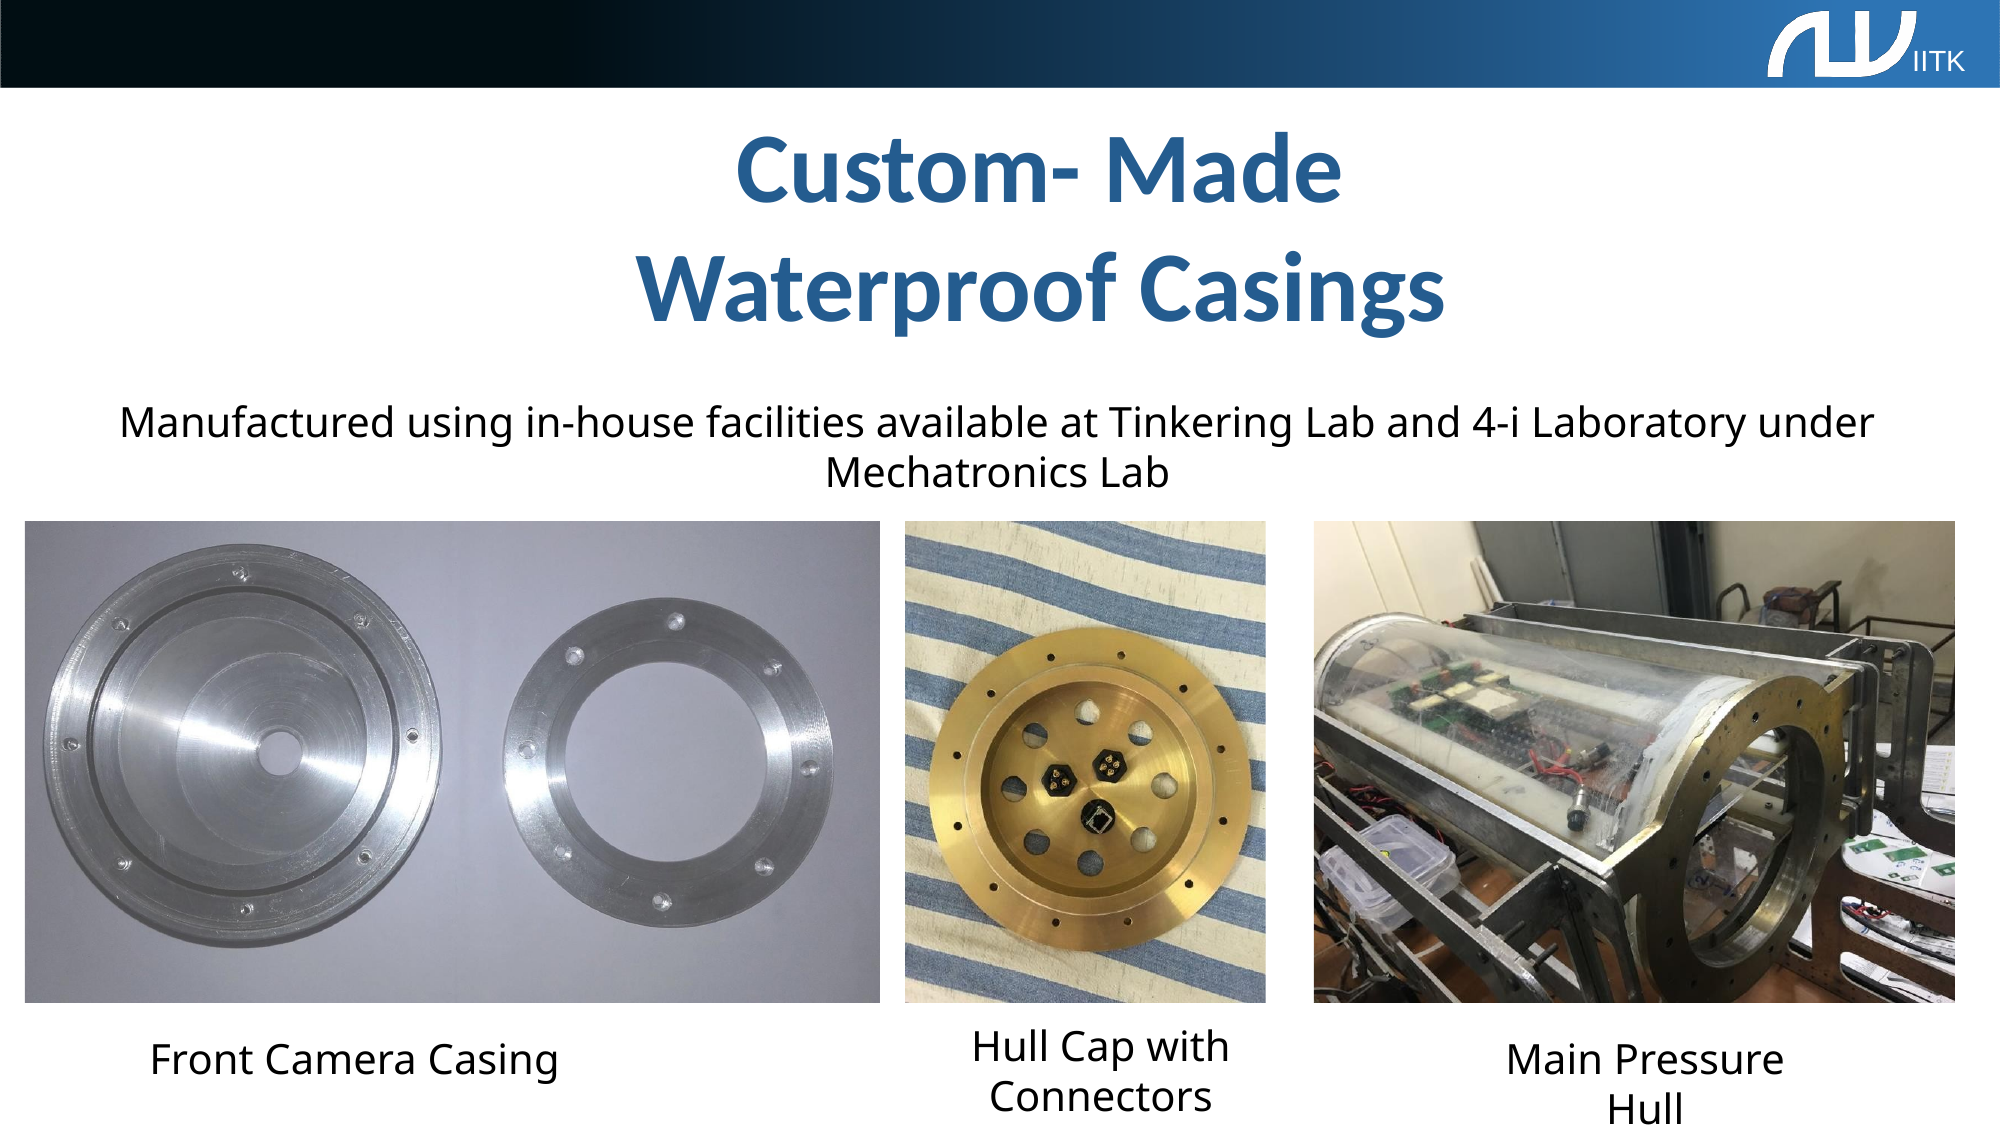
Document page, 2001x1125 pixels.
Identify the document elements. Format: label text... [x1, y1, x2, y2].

title Custom- Made Waterproof Casings [415, 28, 1585, 379]
text_box Manufactured using in-house facilities available at Tinkering Lab and 4-i Laboratory under Mechatronics Lab [24, 393, 1968, 443]
text_box IITK [1909, 40, 1968, 80]
text_box Main Pressure Hull [1498, 1030, 1790, 1080]
text_box Hull Cap with Connectors [904, 1017, 1295, 1068]
text_box [1313, 521, 1955, 1003]
text_box [1765, 8, 1919, 79]
text_box [24, 521, 880, 1003]
text_box [0, 0, 2000, 88]
text_box Front Camera Casing [147, 1030, 670, 1080]
text_box [905, 521, 1266, 1003]
